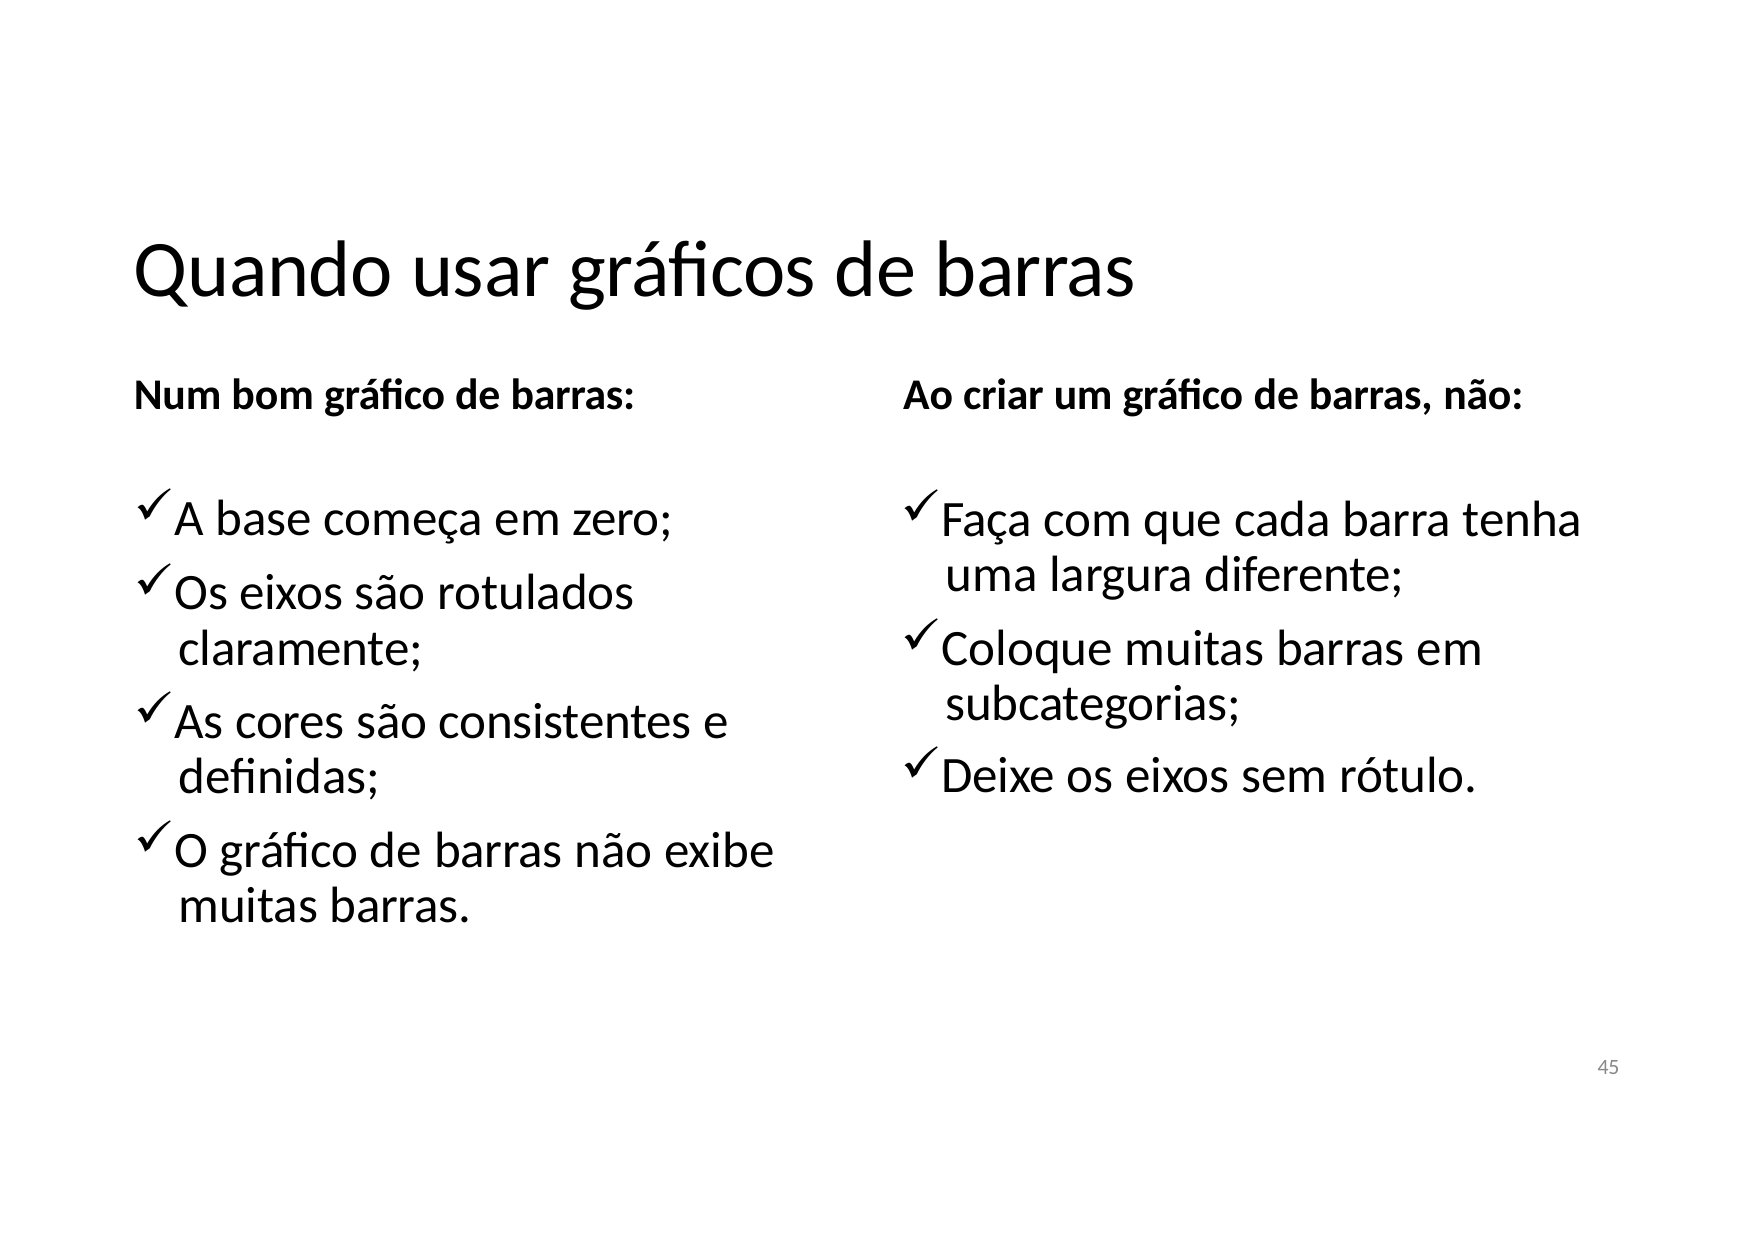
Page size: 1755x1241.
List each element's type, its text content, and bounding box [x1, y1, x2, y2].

slide_number 45 [1595, 1056, 1627, 1241]
text_box Faça com que cada barra tenha uma largura diferente; Coloque muitas barras em subcategorias; Deixe os eixos sem rótulo. [898, 482, 1591, 804]
title Quando usar gráficos de barras [131, 419, 1141, 424]
text_box A base começa em zero; Os eixos são rotulados claramente; As cores são consistentes e definidas; O gráfico de barras não exibe muitas barras. [131, 470, 781, 933]
title Quando usar gráficos de barras [131, 214, 1141, 363]
text_box Num bom gráfico de barras: Ao criar um gráfico de barras, não: [131, 363, 1529, 419]
